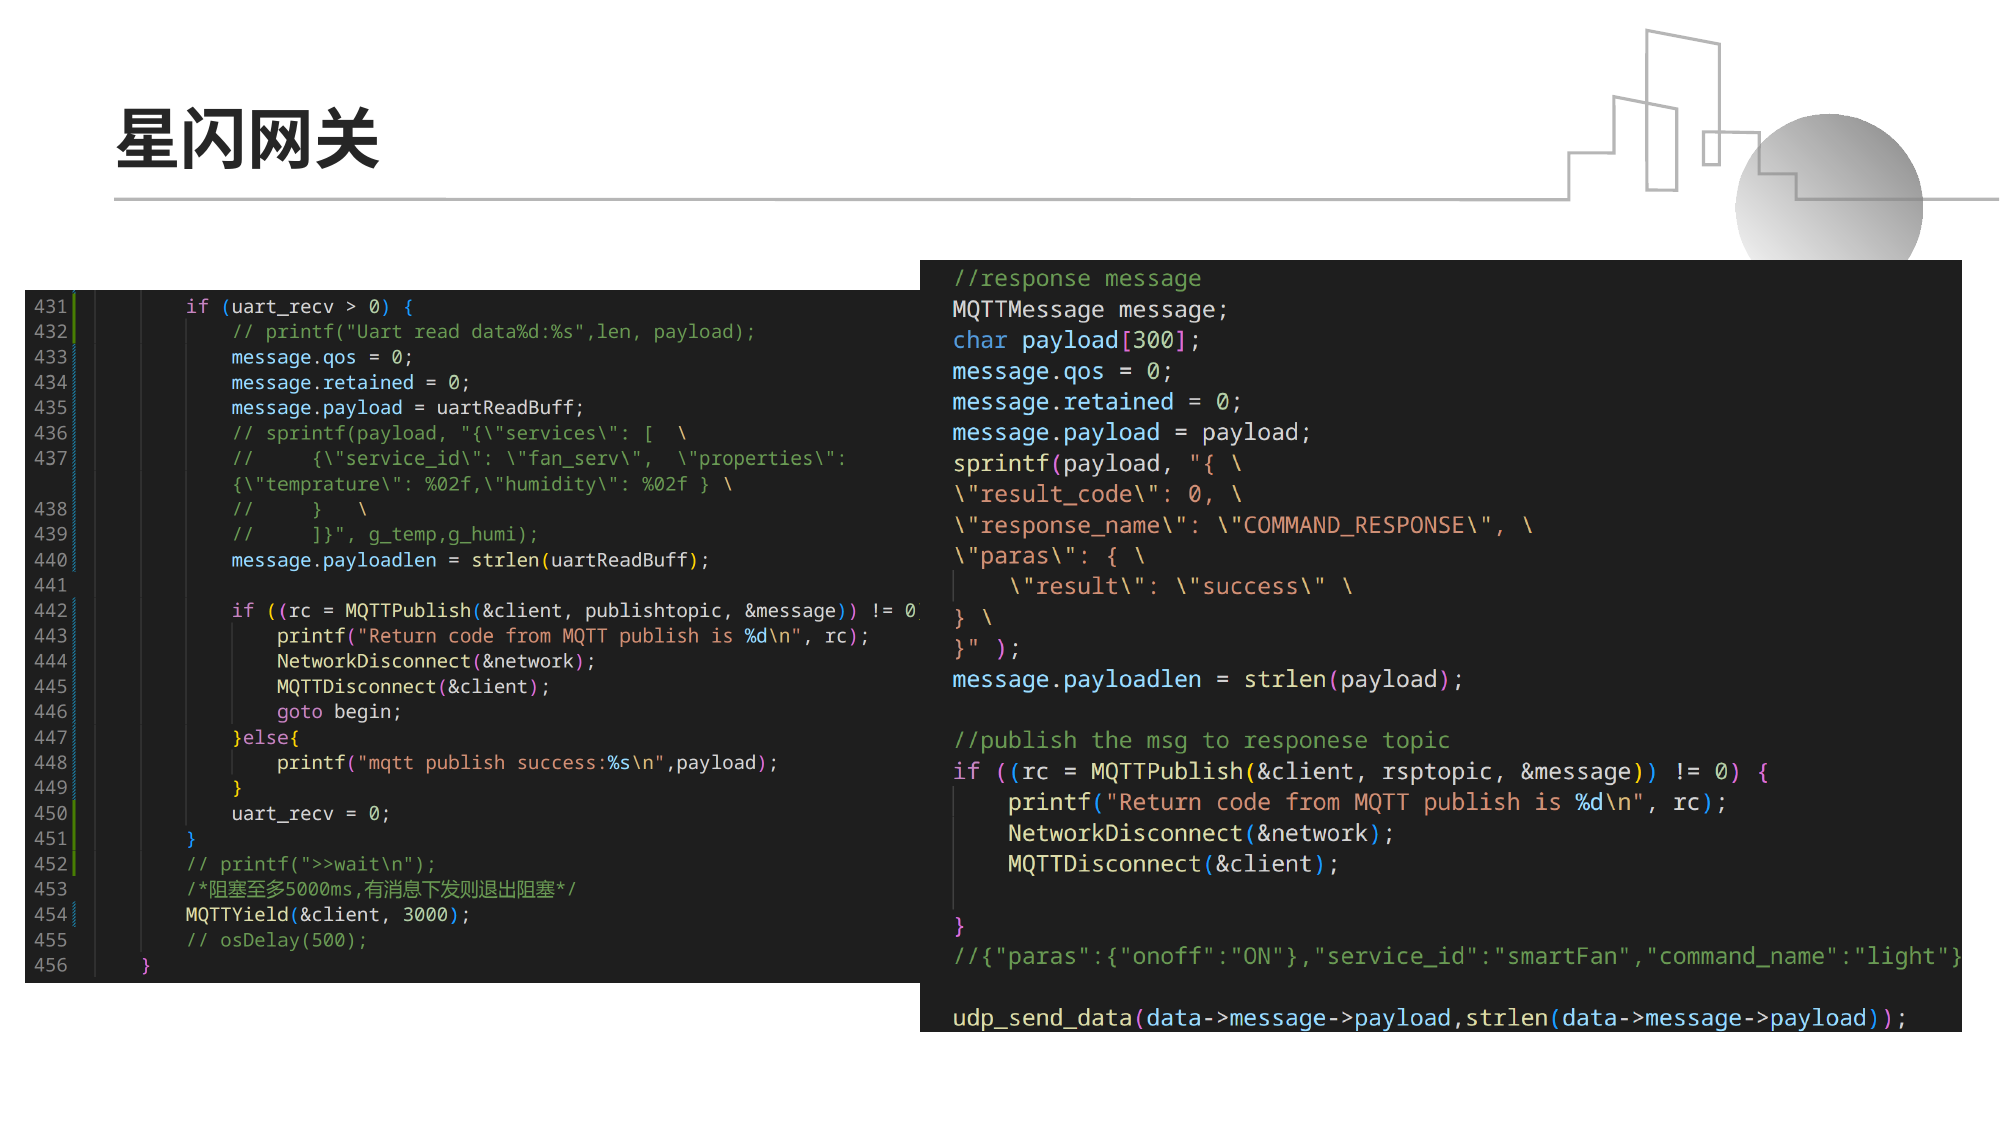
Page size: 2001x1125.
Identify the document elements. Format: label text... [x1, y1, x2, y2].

title 星闪网关 [114, 59, 1297, 178]
picture [25, 260, 1962, 1032]
text_box [1735, 113, 1923, 260]
